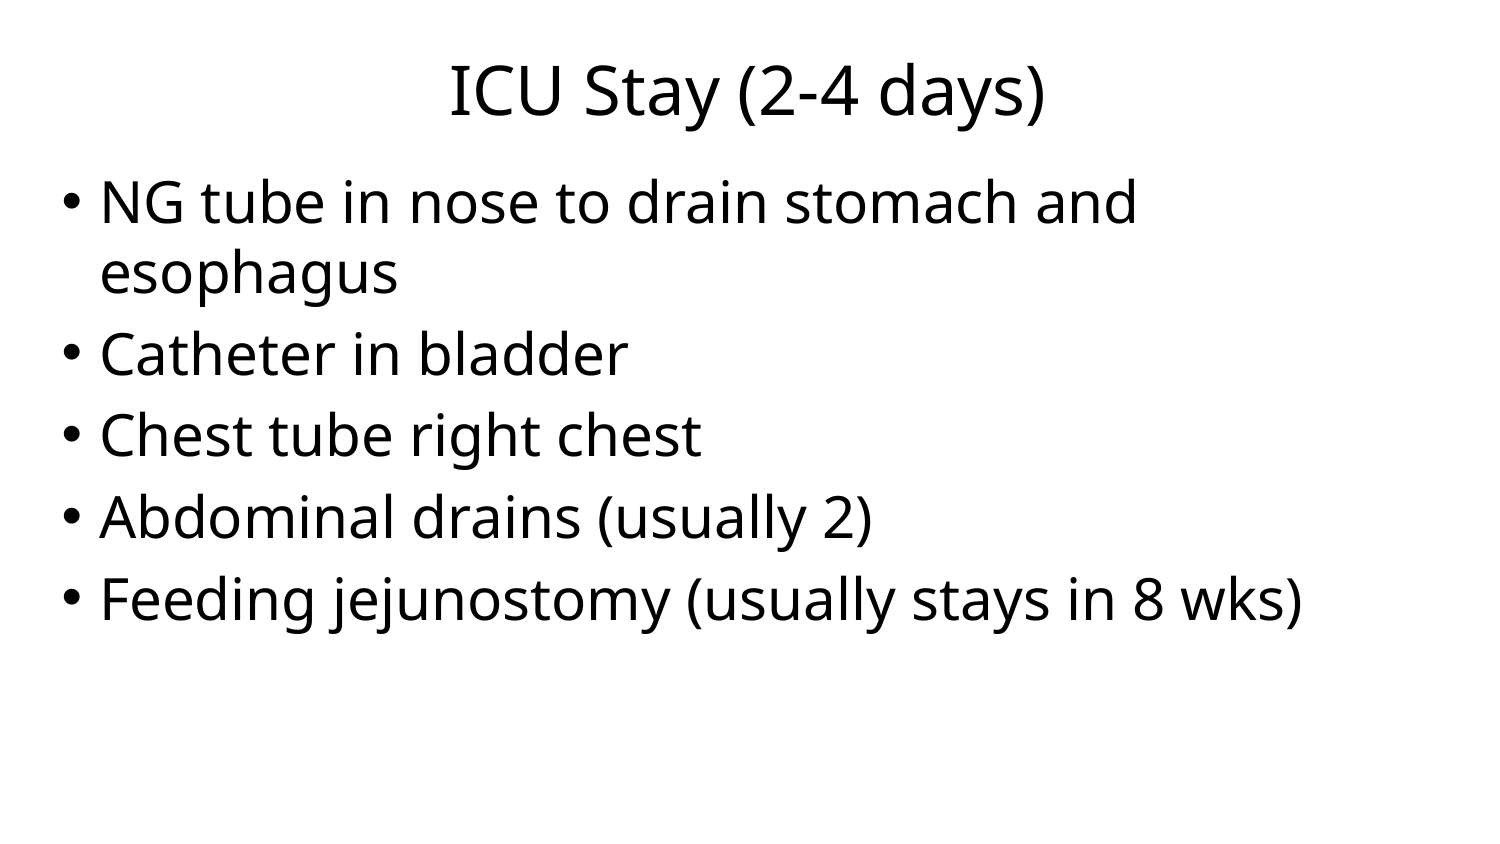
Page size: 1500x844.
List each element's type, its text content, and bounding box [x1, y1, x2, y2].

list NG tube in nose to drain stomach and esophagus Catheter in bladder Chest tube right chest Abdominal drains (usually 2) Feeding jejunostomy (usually stays in 8 wks) [46, 157, 1450, 810]
title ICU Stay (2-4 days) [46, 33, 1450, 143]
